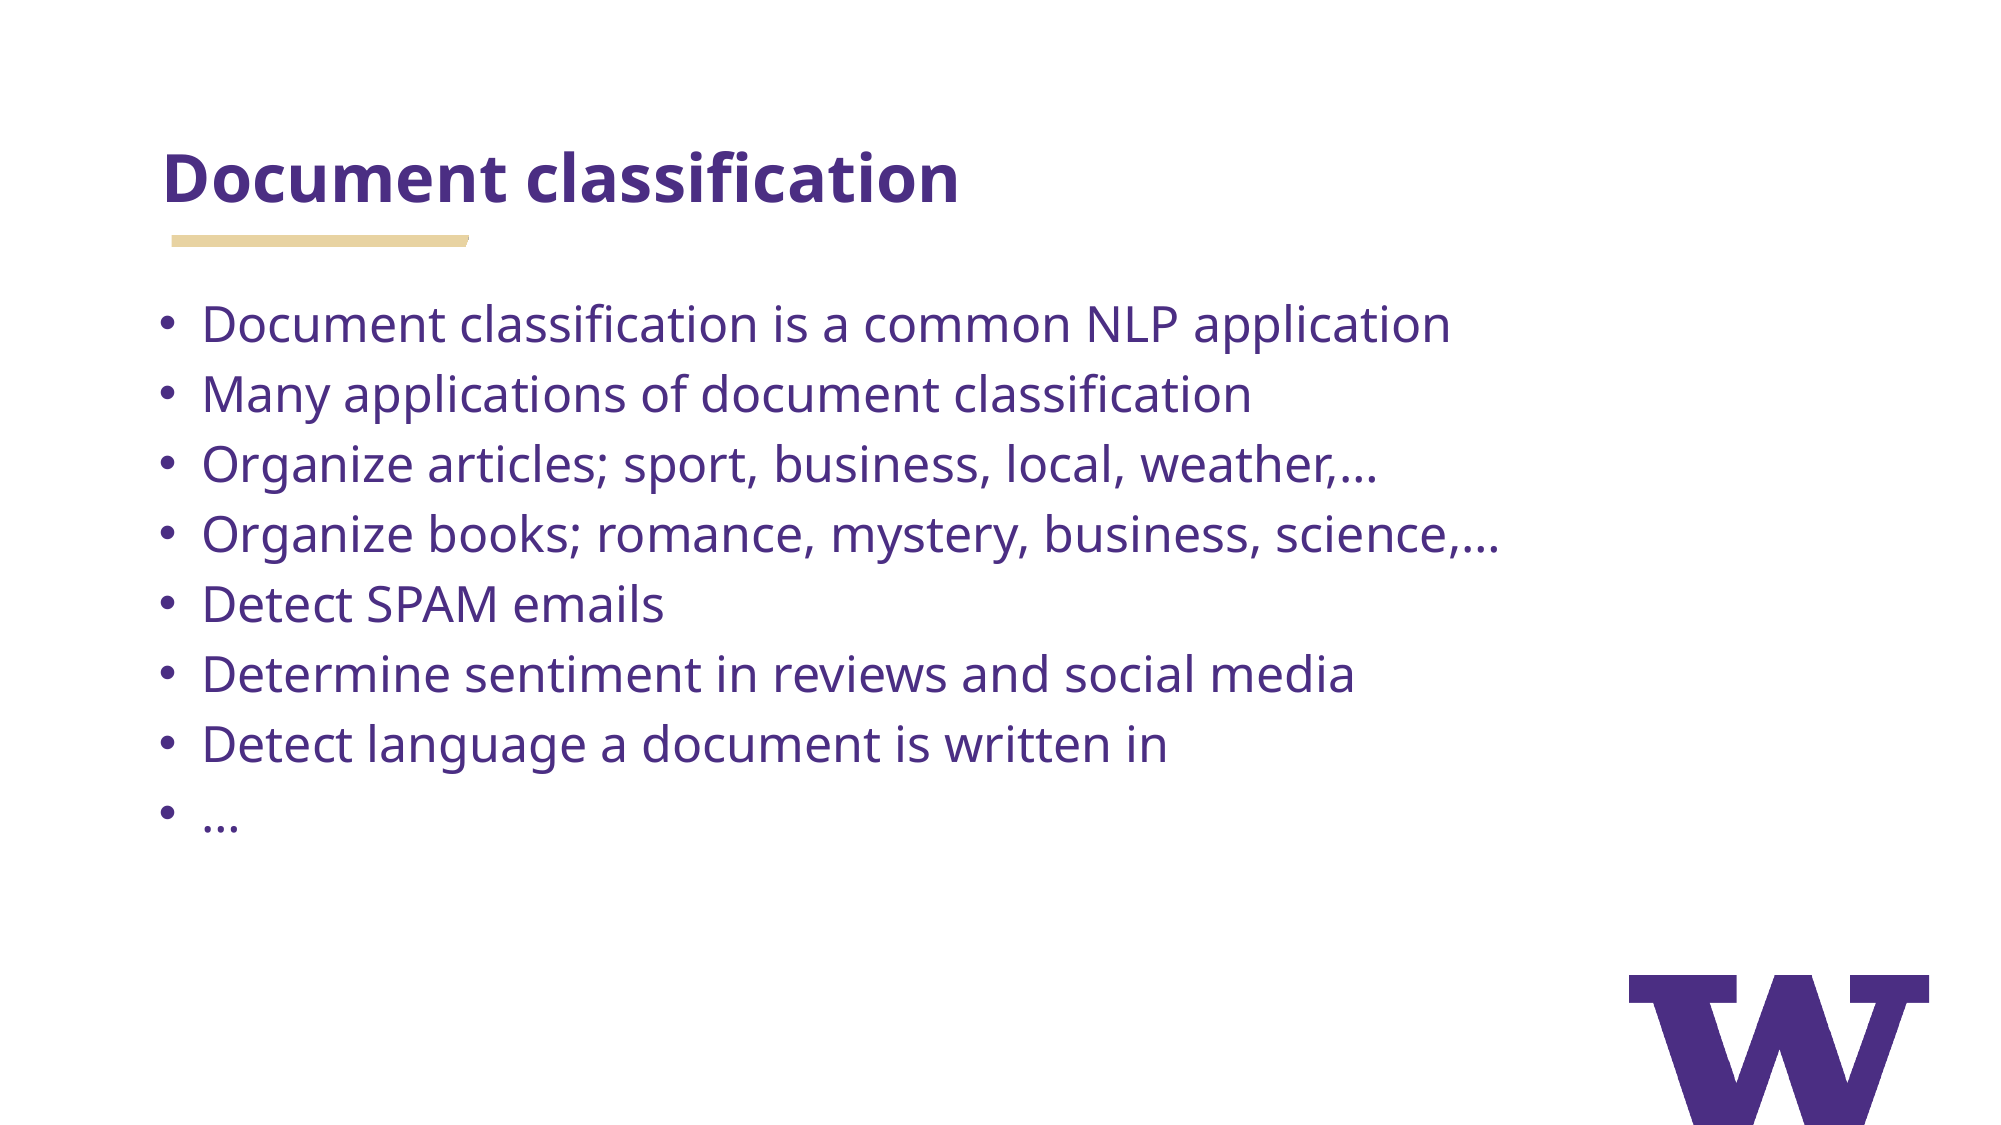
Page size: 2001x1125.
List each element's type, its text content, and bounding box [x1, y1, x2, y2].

picture [171, 235, 469, 247]
list Document classification is a common NLP application Many applications of document classification Organize articles; sport, business, local, weather,… Organize books; romance, mystery, business, science,… Detect SPAM emails Determine sentiment in reviews and social media Detect language a document is written in … [144, 284, 1937, 944]
title Document classification [146, 60, 1937, 224]
picture [1629, 975, 1930, 1125]
